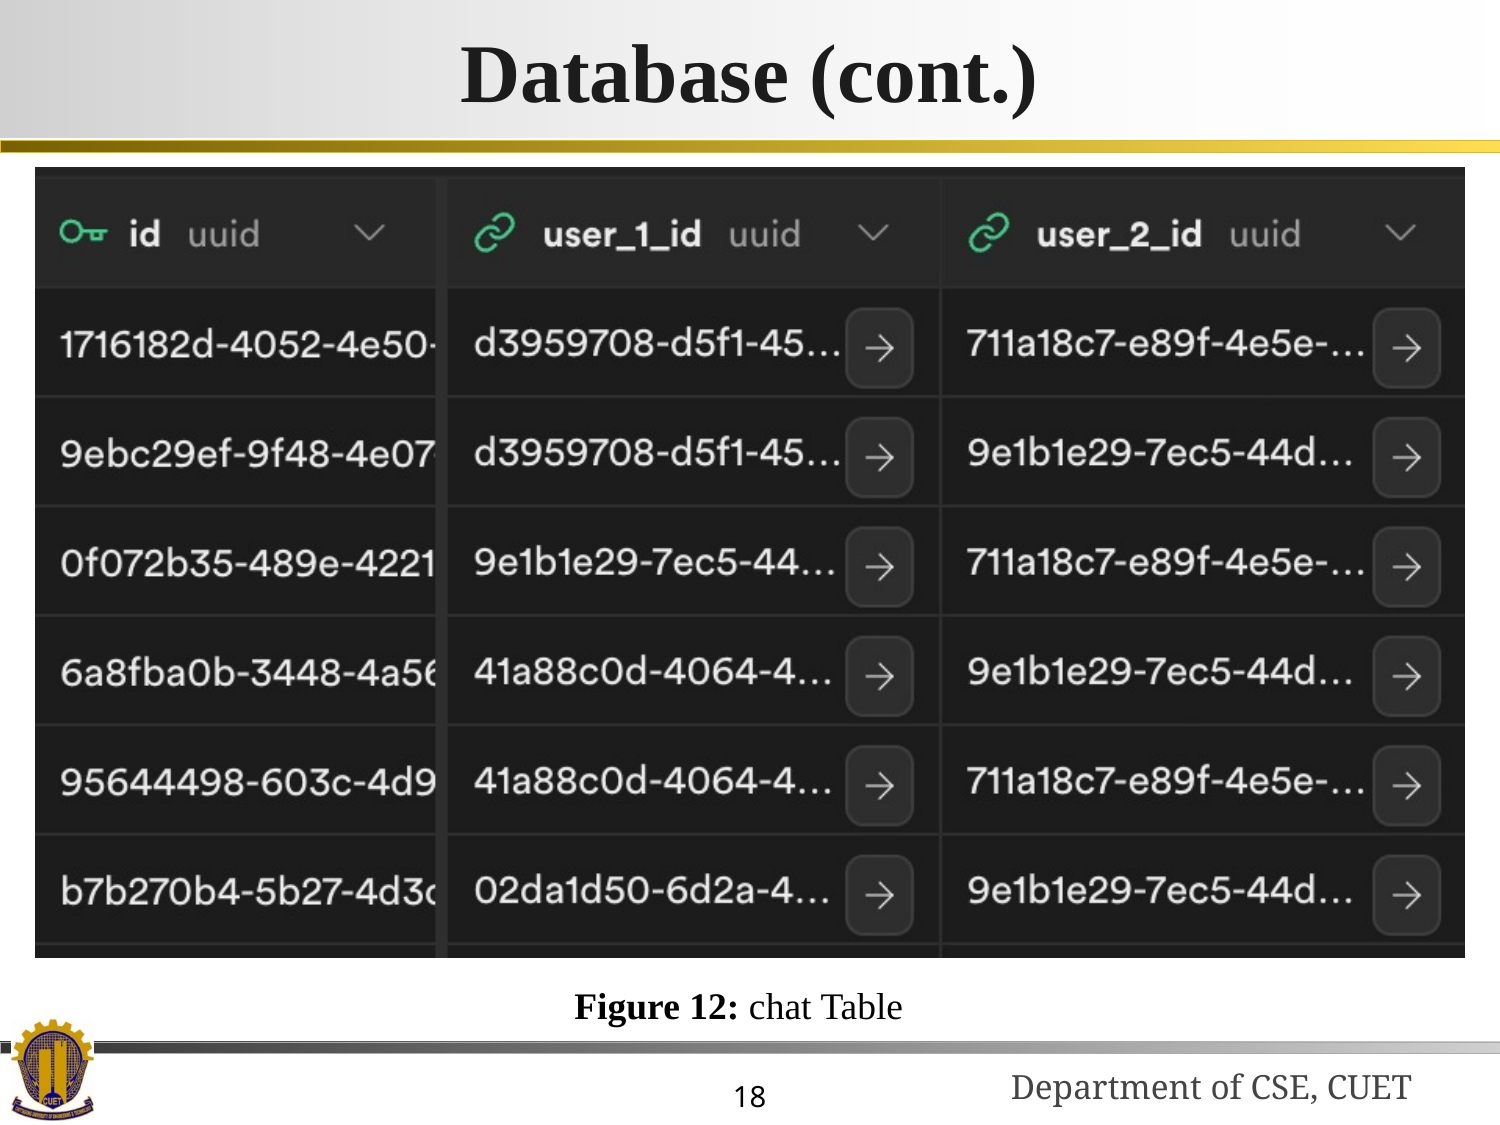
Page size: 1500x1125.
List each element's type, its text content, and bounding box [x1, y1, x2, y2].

picture [11, 1019, 94, 1121]
title Database (cont.) [0, 0, 1500, 138]
text_box Figure 12: chat Table [533, 974, 945, 1035]
picture [35, 166, 1465, 958]
